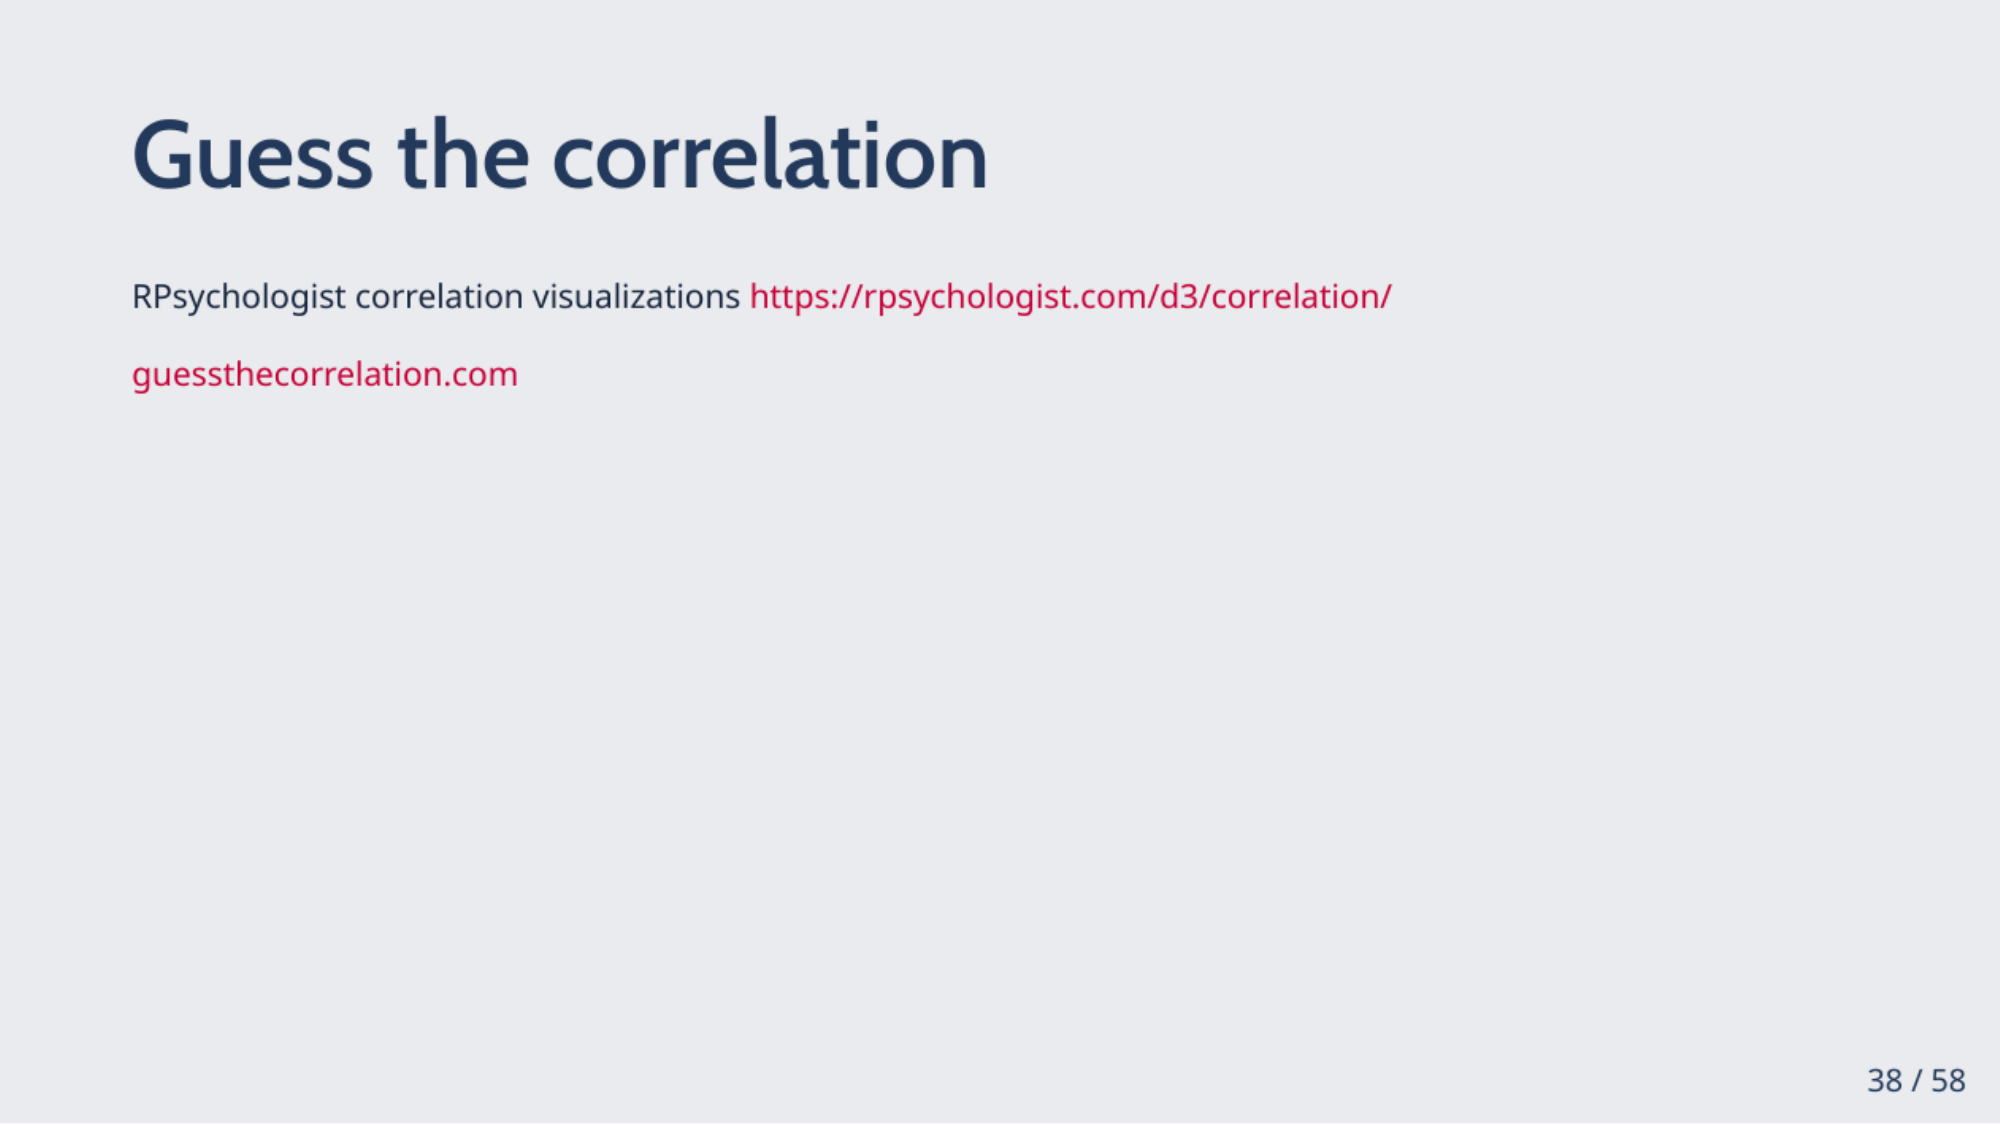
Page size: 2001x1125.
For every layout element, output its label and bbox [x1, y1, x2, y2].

list [0, 0, 2000, 1125]
